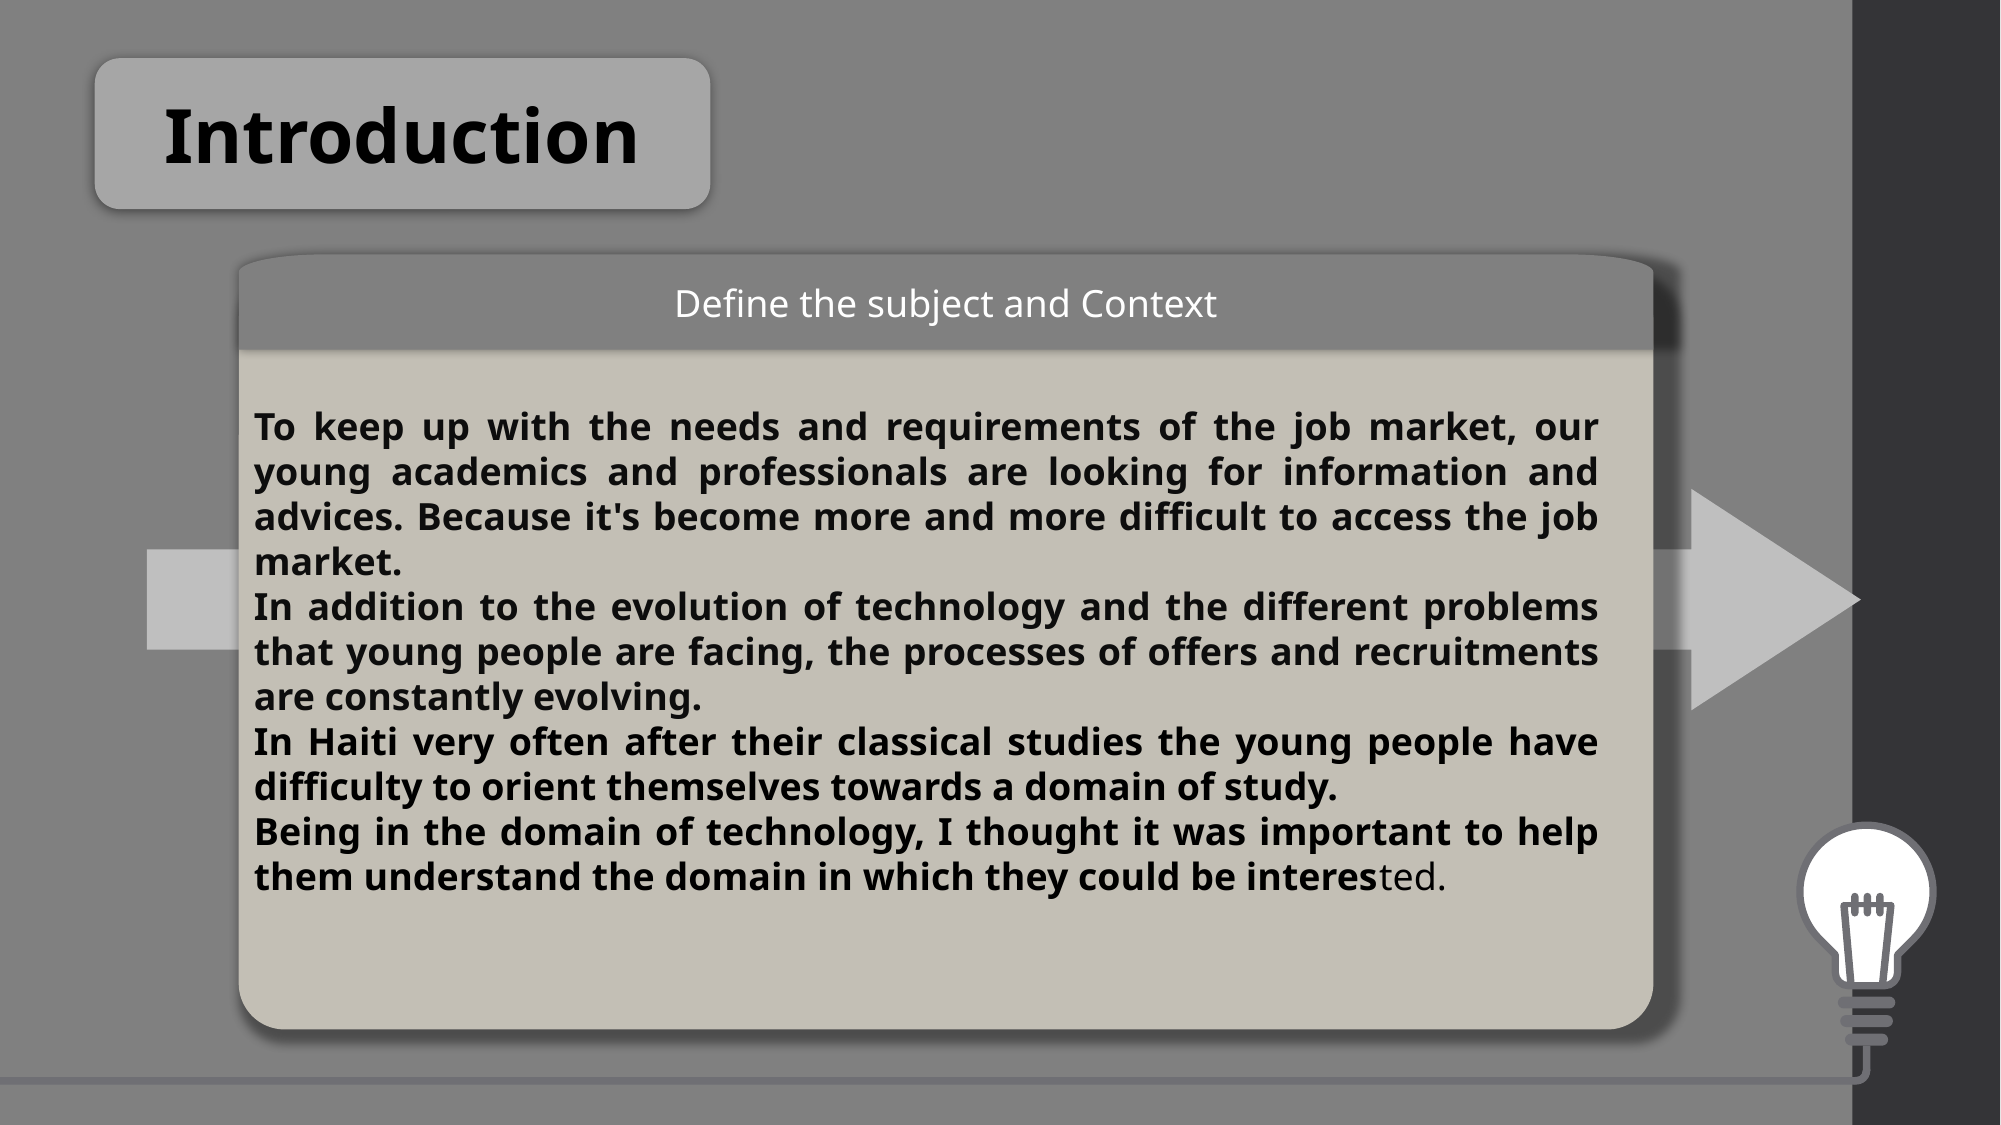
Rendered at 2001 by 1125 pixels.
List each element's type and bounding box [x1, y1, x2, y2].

text_box [94, 57, 1862, 1030]
